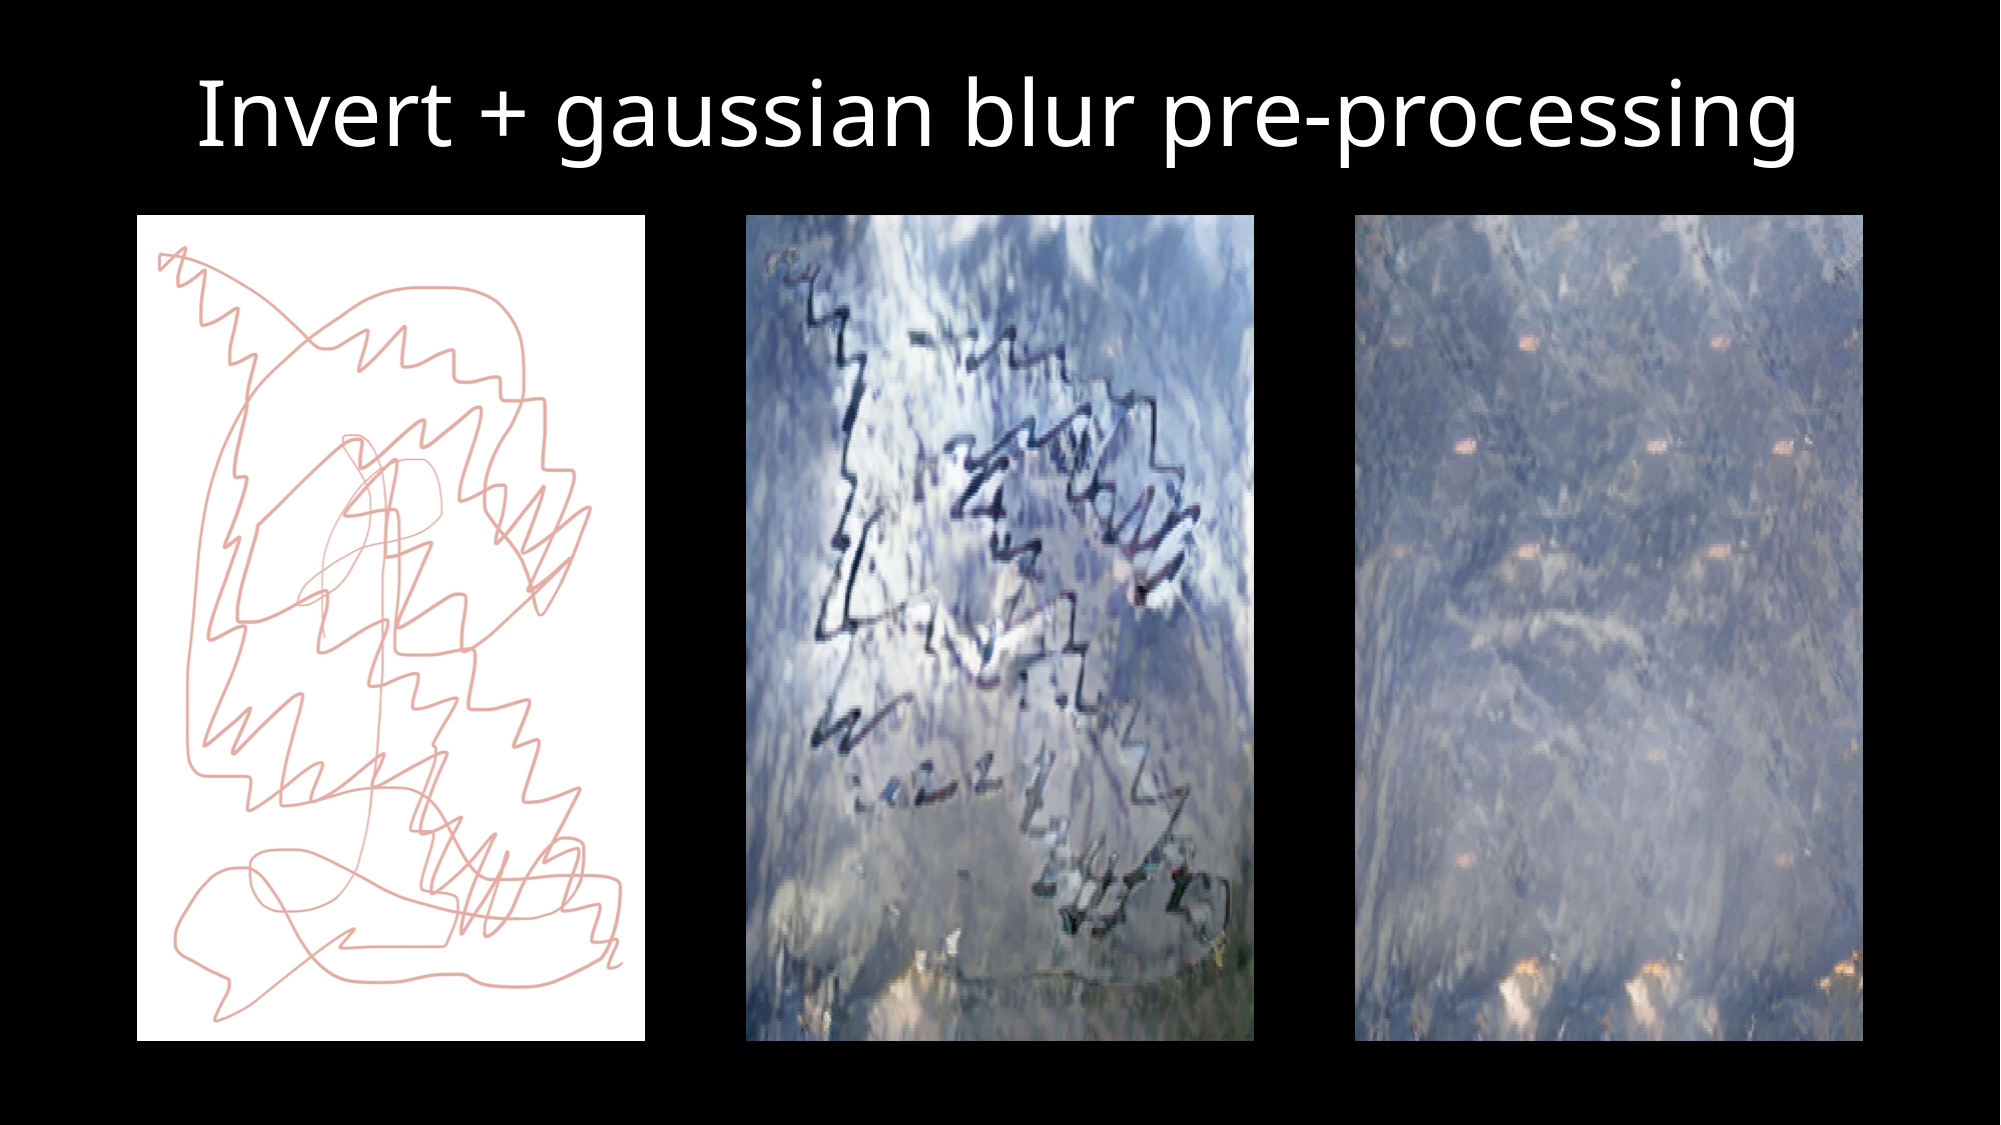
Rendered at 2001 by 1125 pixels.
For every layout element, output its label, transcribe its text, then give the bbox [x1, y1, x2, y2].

title Invert + gaussian blur pre-processing [137, 8, 1863, 226]
picture [1355, 215, 1863, 1041]
picture [746, 215, 1254, 1041]
picture [137, 215, 645, 1041]
